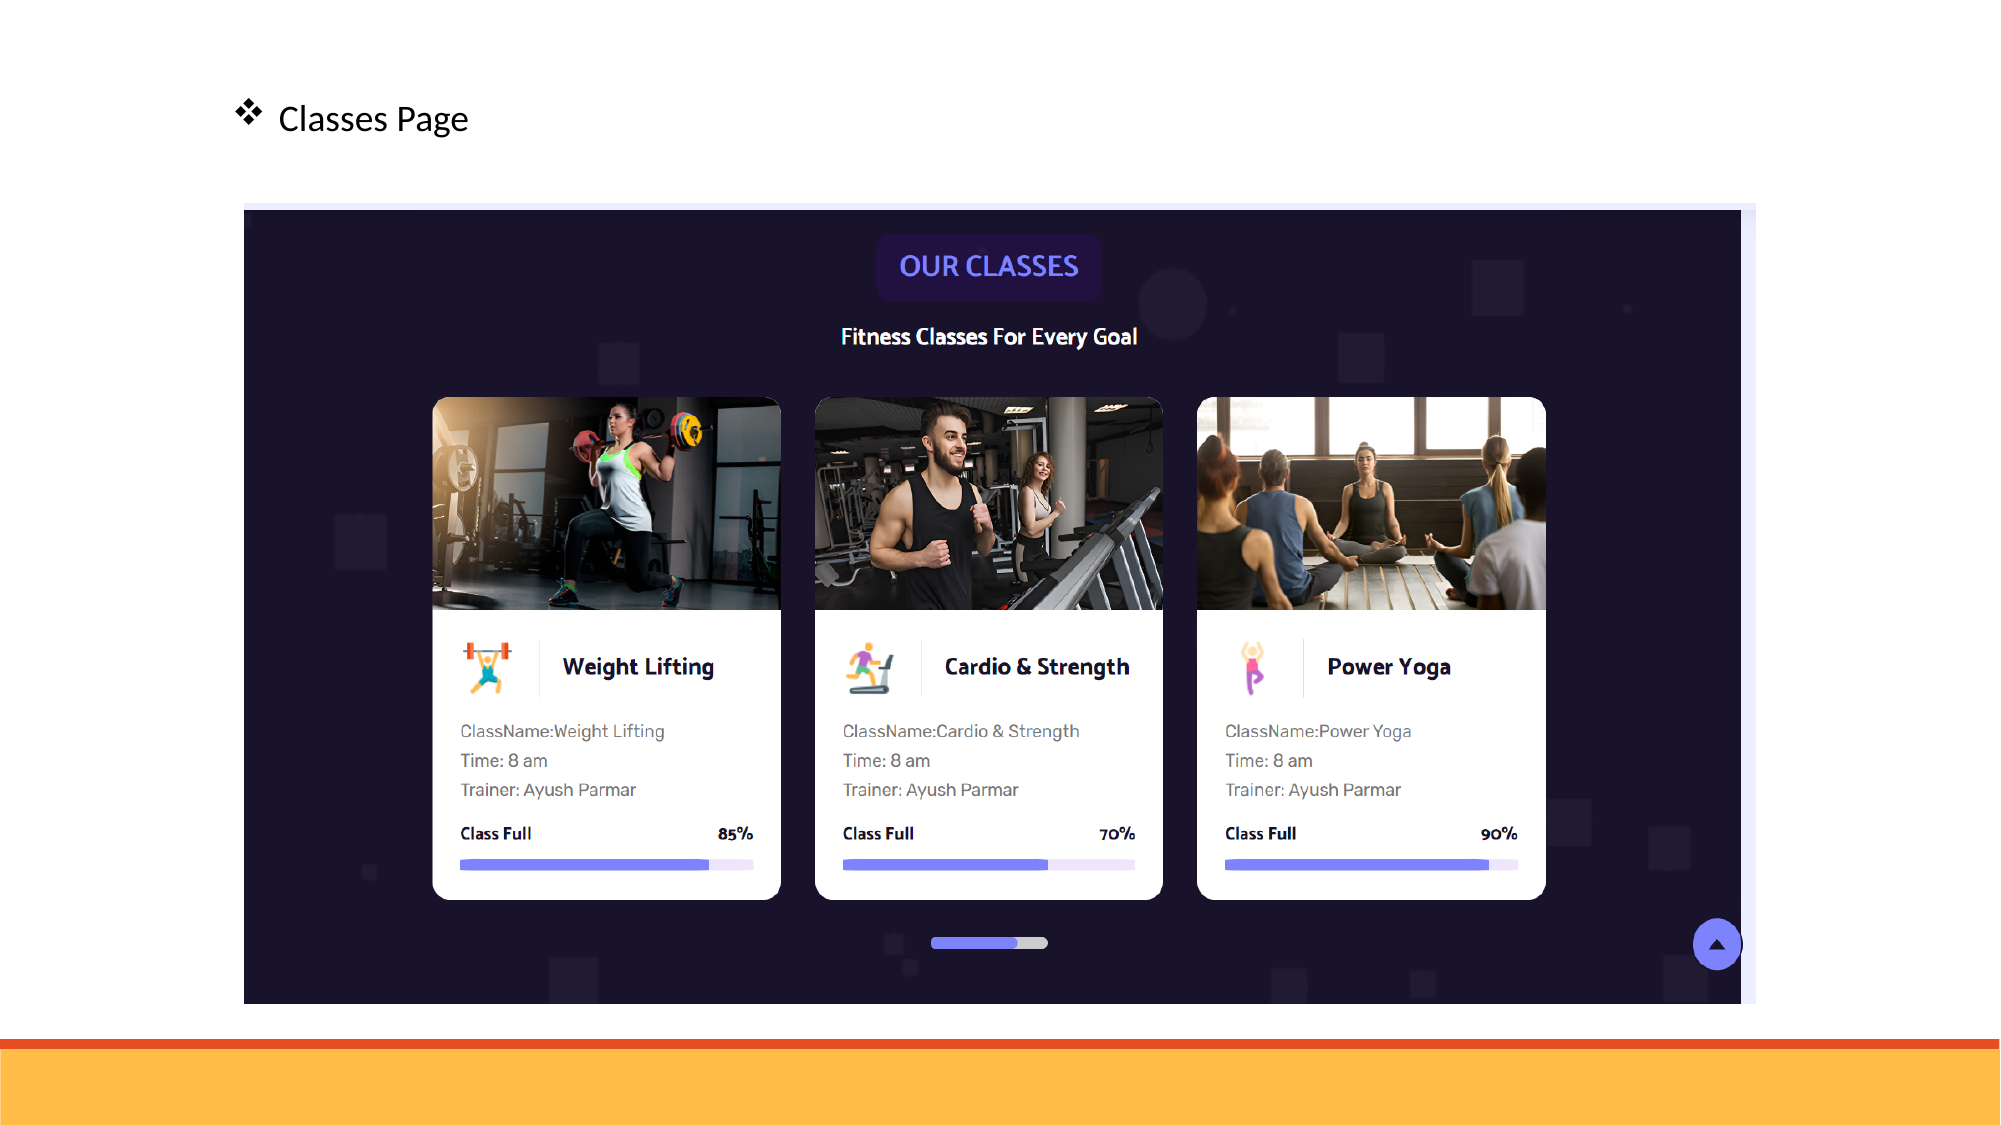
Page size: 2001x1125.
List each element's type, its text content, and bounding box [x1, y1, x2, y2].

picture [243, 203, 1756, 1005]
text_box Classes Page [217, 86, 1851, 237]
